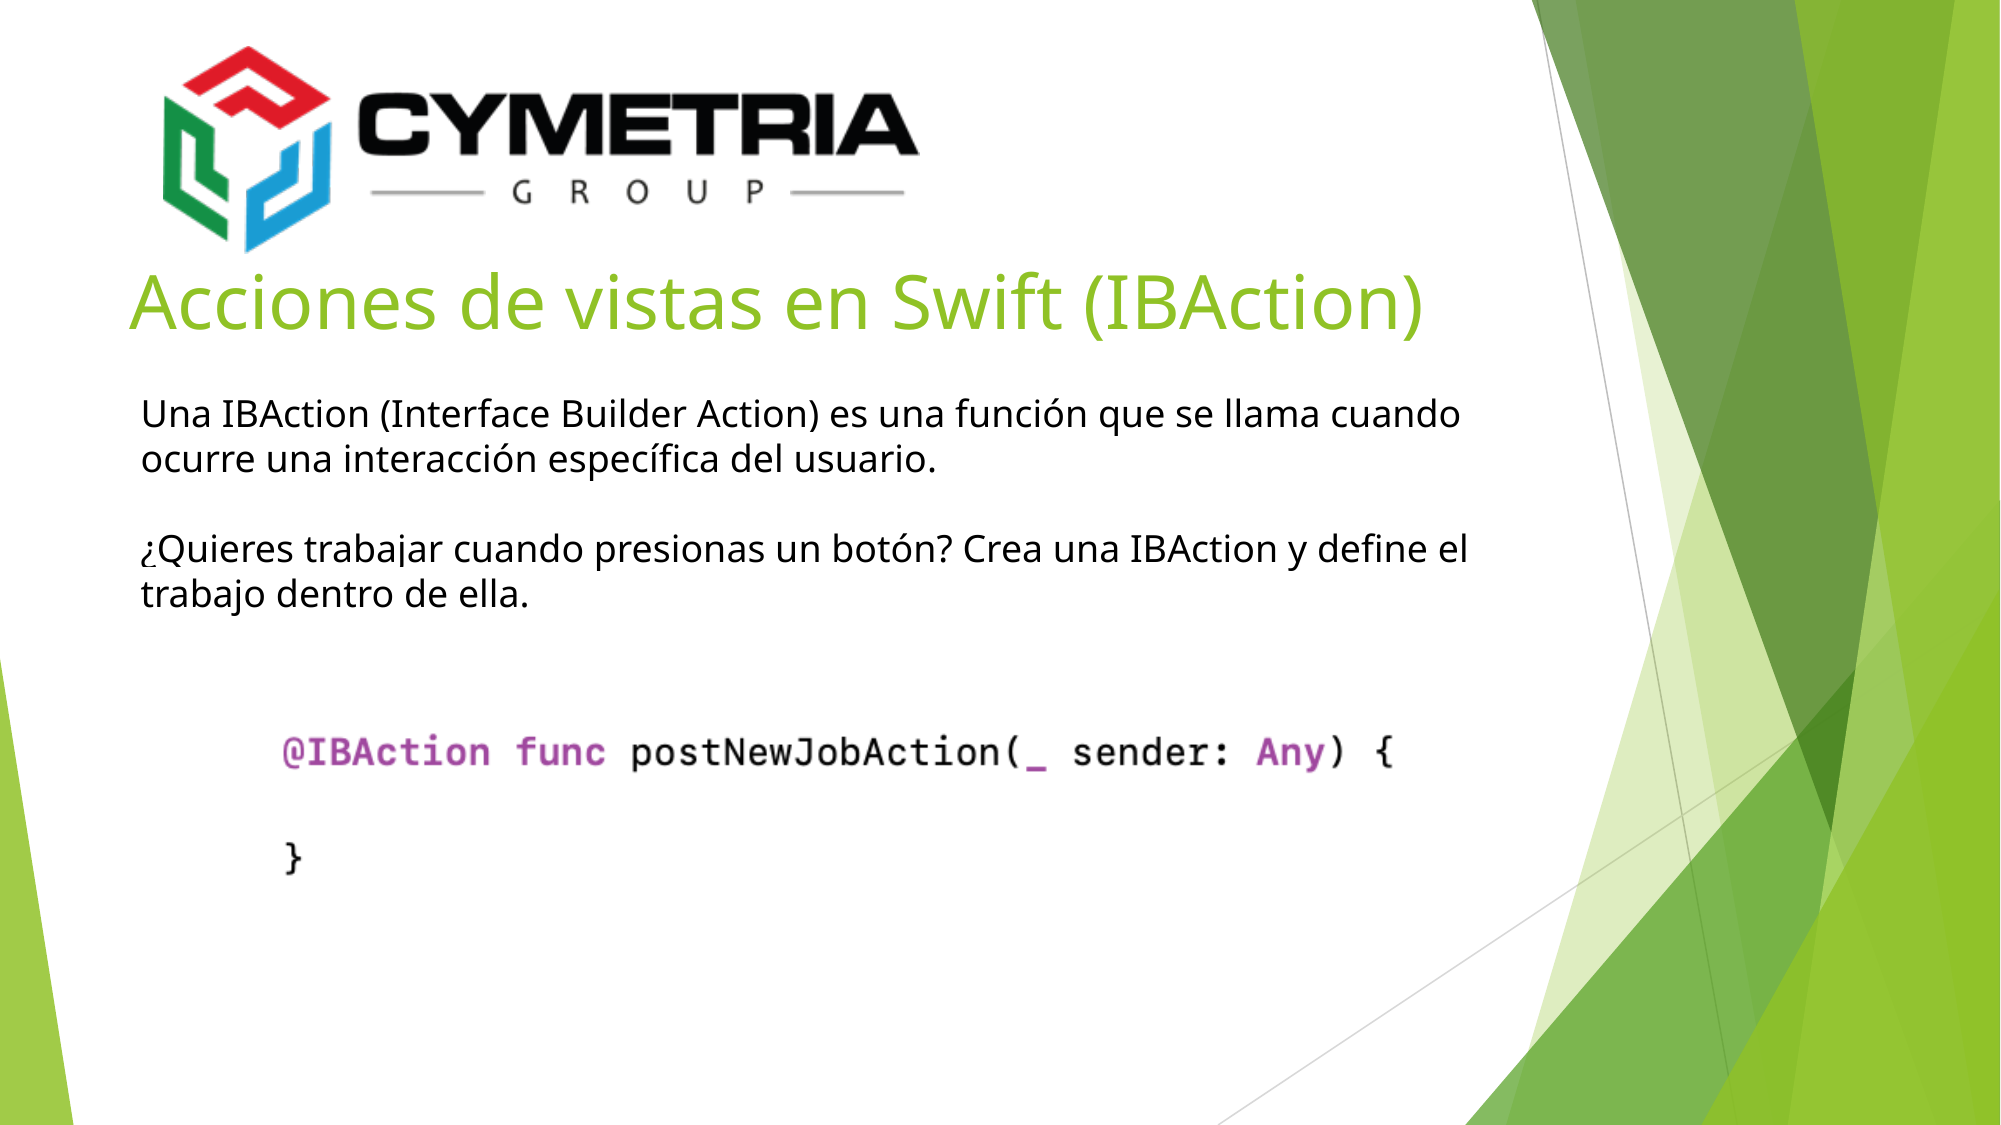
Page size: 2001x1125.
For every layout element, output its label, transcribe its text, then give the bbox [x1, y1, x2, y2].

list Una IBAction (Interface Builder Action) es una función que se llama cuando ocurre una interacción específica del usuario. ¿Quieres trabajar cuando presionas un botón? Crea una IBAction y define el trabajo dentro de ella. [125, 382, 1490, 1113]
picture [262, 715, 1419, 885]
title Acciones de vistas en Swift (IBAction) [114, 246, 1567, 427]
picture [162, 46, 920, 255]
